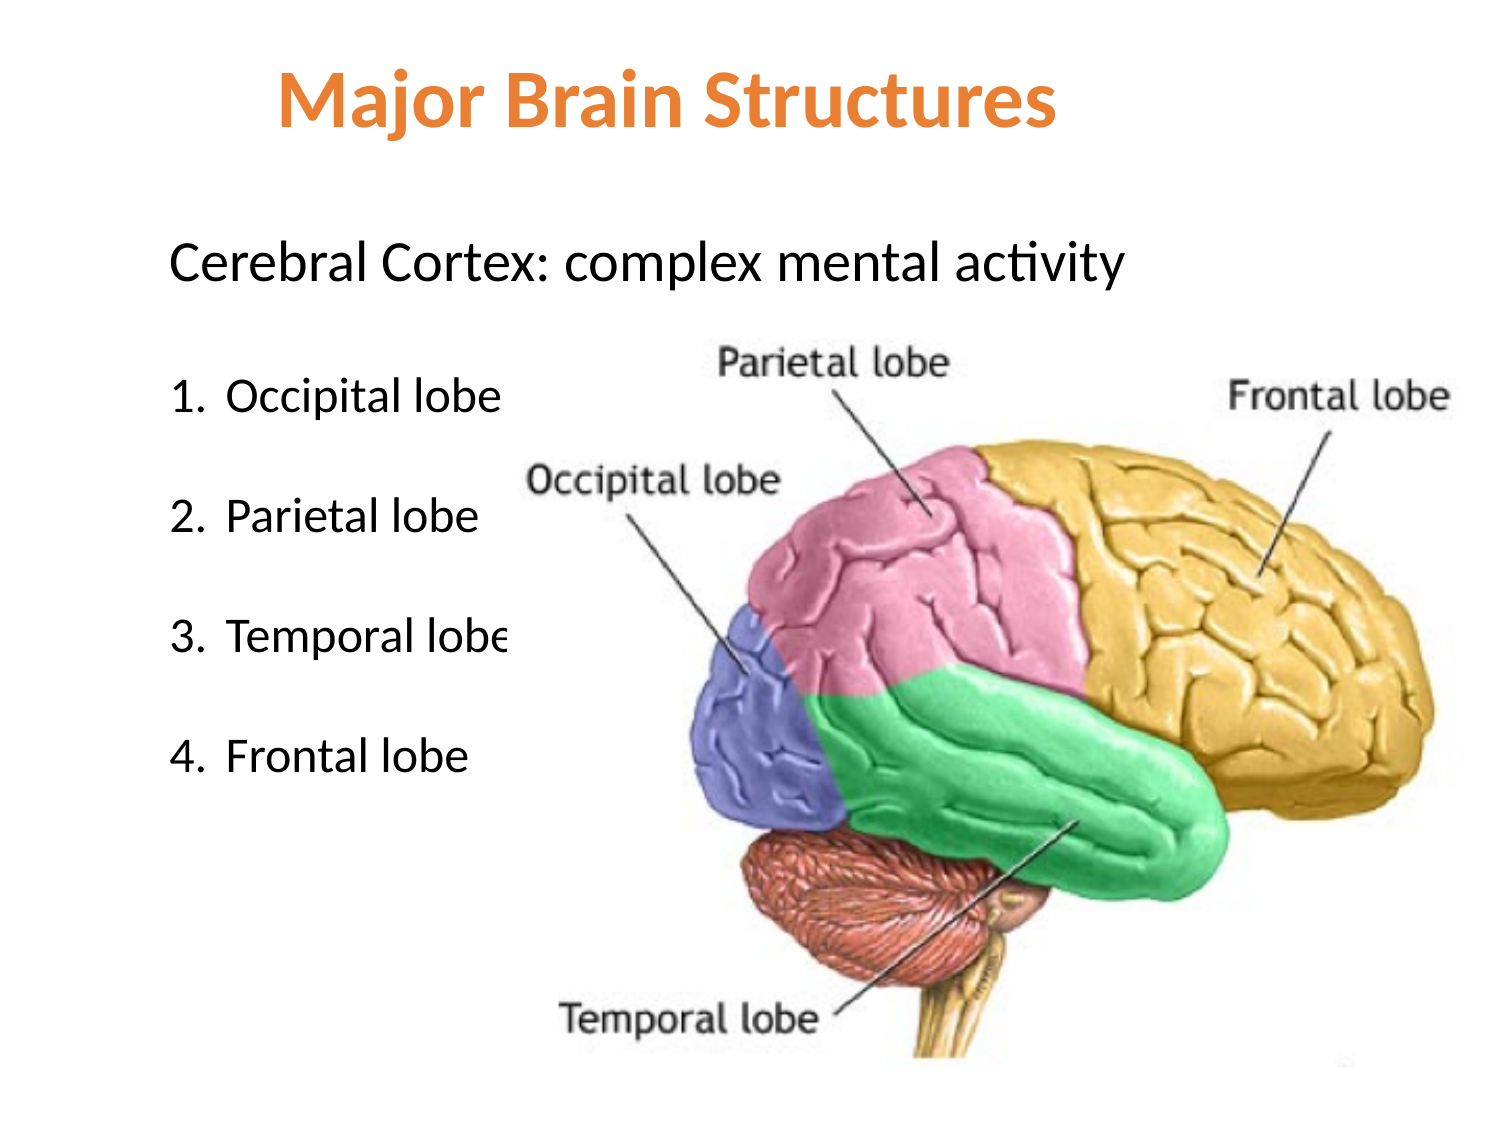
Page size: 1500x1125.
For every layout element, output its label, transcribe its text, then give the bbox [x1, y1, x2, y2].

picture [507, 308, 1466, 1067]
text_box Cerebral Cortex: complex mental activity Occipital lobe Parietal lobe Temporal lobe Frontal lobe [154, 215, 1141, 791]
text_box Major Brain Structures [261, 37, 1074, 152]
